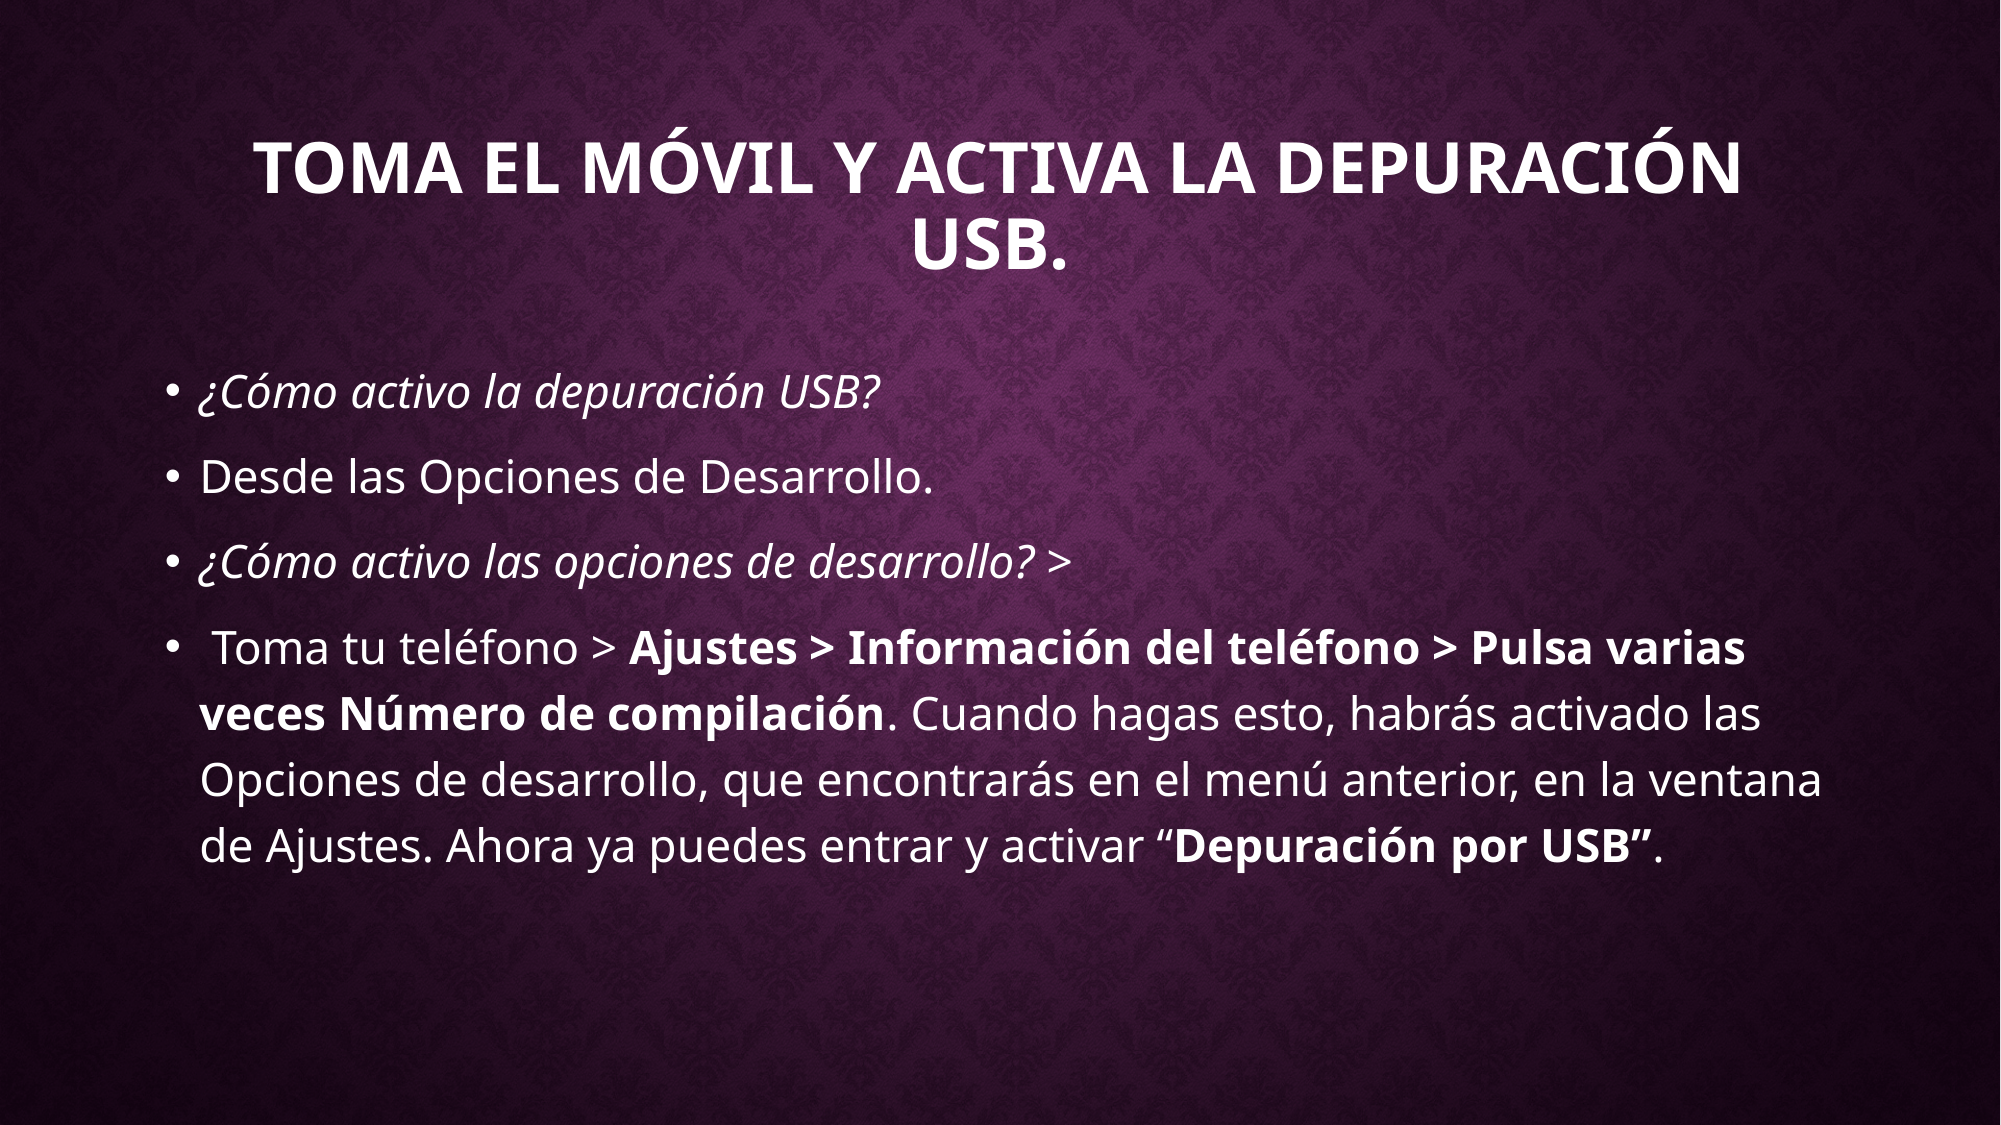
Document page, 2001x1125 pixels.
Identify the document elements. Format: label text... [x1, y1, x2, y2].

list ¿Cómo activo la depuración USB? Desde las Opciones de Desarrollo. ¿Cómo activo las opciones de desarrollo? > Toma tu teléfono > Ajustes > Información del teléfono > Pulsa varias veces Número de compilación. Cuando hagas esto, habrás activado las Opciones de desarrollo, que encontrarás en el menú anterior, en la ventana de Ajustes. Ahora ya puedes entrar y activar “Depuración por USB”. [149, 343, 1849, 950]
title Toma el móvil y activa la depuración USB. [149, 99, 1849, 318]
